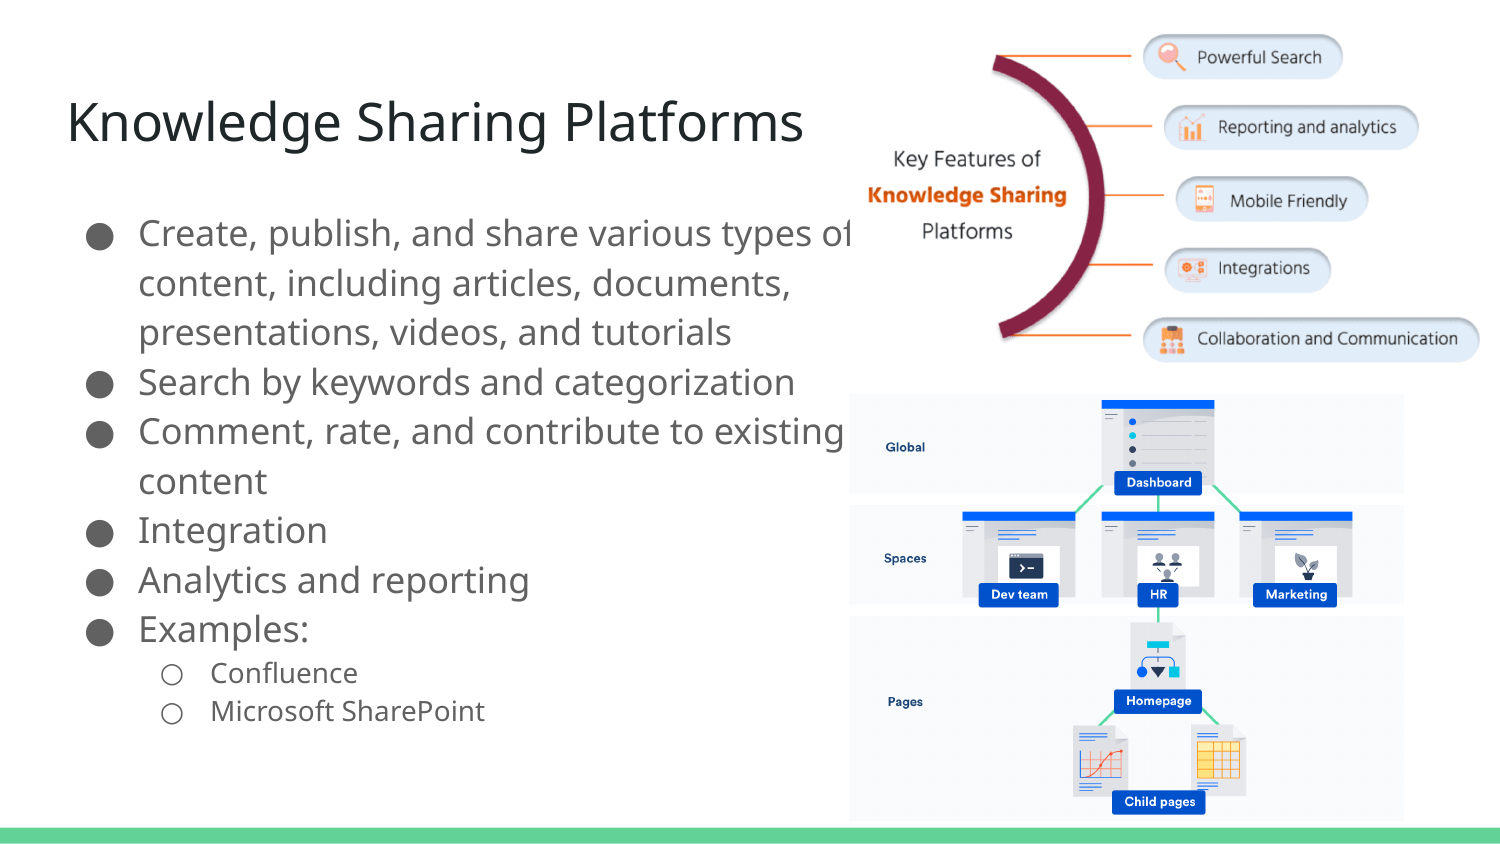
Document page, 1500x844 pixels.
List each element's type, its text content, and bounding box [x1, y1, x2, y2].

list Create, publish, and share various types of content, including articles, documents, presentations, videos, and tutorials Search by keywords and categorization Comment, rate, and contribute to existing content Integration Analytics and reporting Examples: Confluence Microsoft SharePoint [51, 189, 844, 750]
picture [849, 0, 1500, 822]
title Knowledge Sharing Platforms [51, 72, 844, 167]
